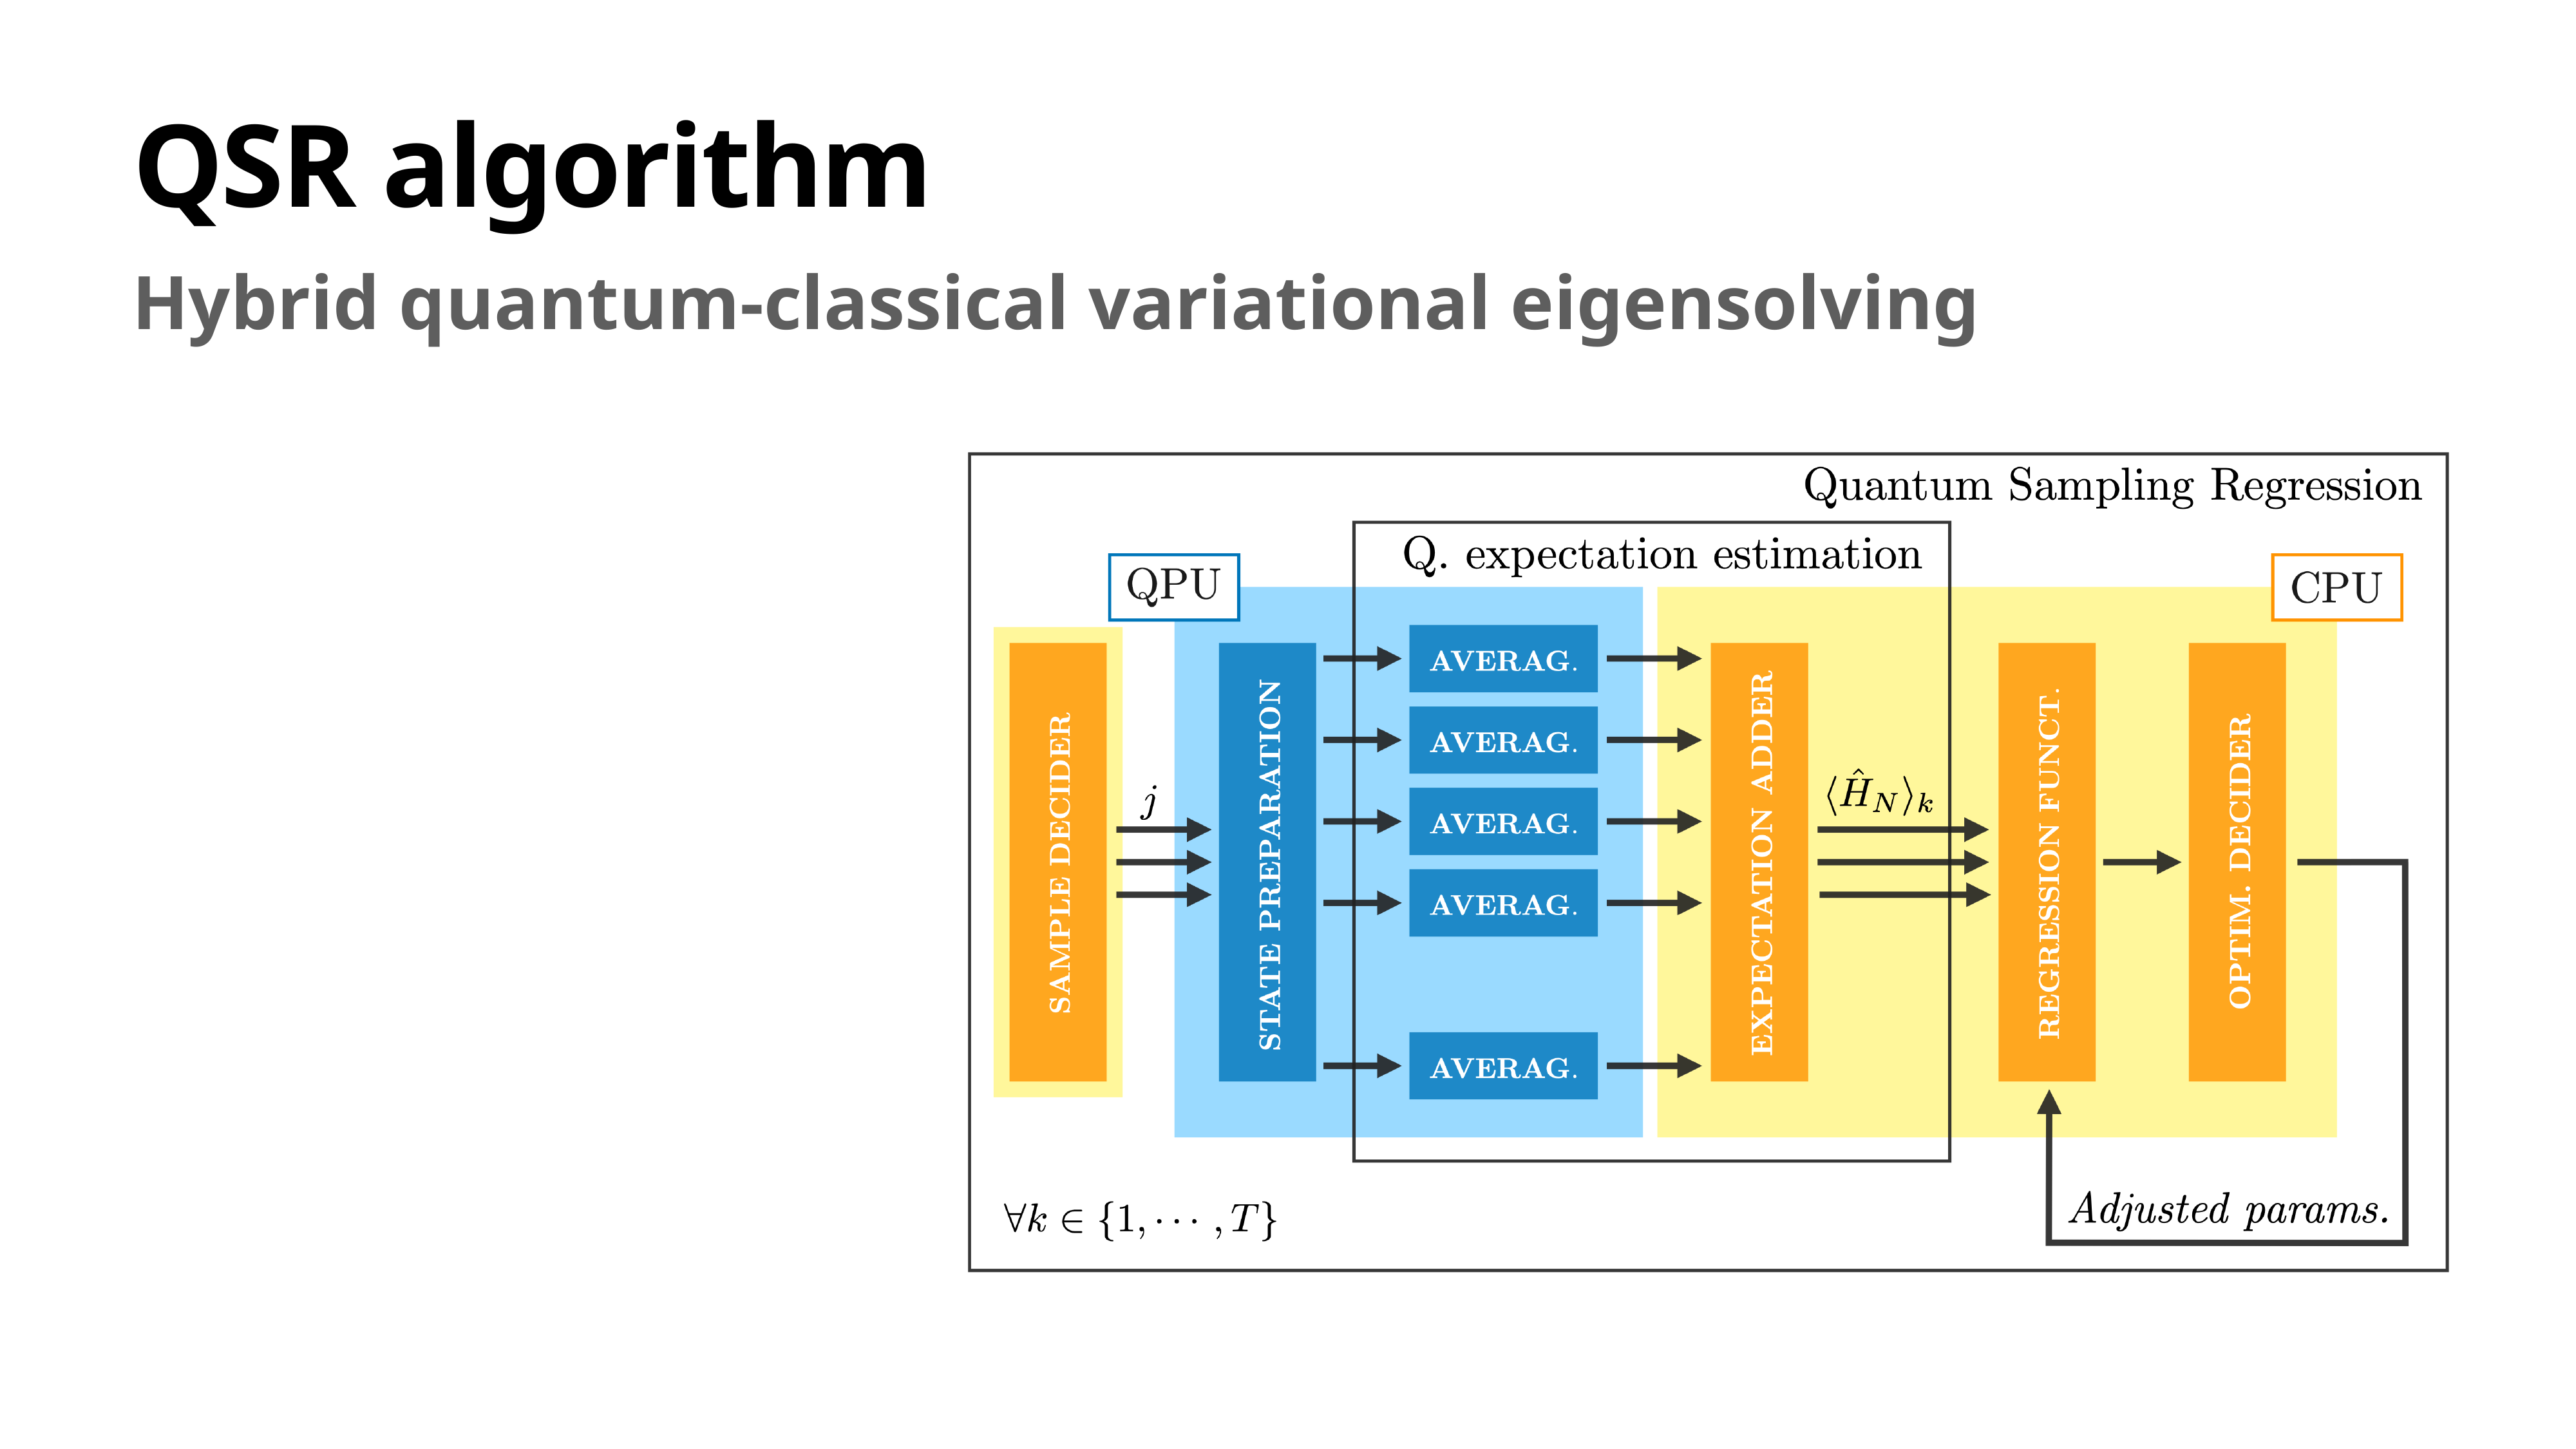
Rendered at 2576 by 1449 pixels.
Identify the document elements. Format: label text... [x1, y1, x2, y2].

title QSR algorithm [127, 113, 2449, 250]
picture [944, 432, 2472, 1292]
list Hybrid quantum-classical variational eigensolving [127, 250, 2449, 350]
